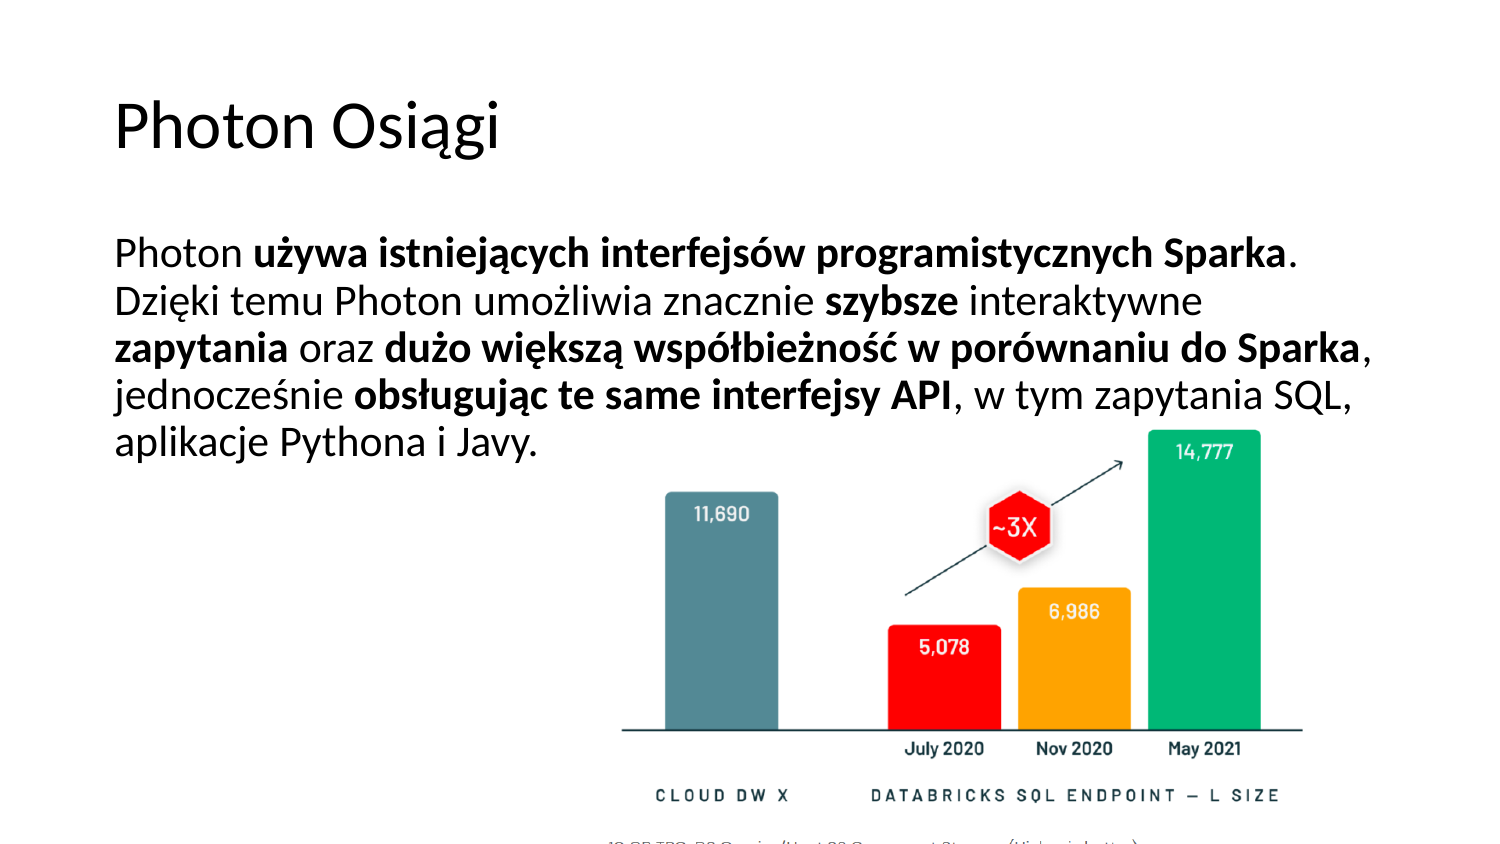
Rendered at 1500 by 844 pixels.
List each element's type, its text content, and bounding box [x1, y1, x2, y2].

list Photon używa istniejących interfejsów programistycznych Sparka. Dzięki temu Photon umożliwia znacznie szybsze interaktywne zapytania oraz dużo większą współbieżność w porównaniu do Sparka, jednocześnie obsługując te same interfejsy API, w tym zapytania SQL, aplikacje Pythona i Javy. [103, 224, 1397, 760]
title Photon Osiągi [103, 44, 1397, 208]
picture [603, 421, 1306, 844]
